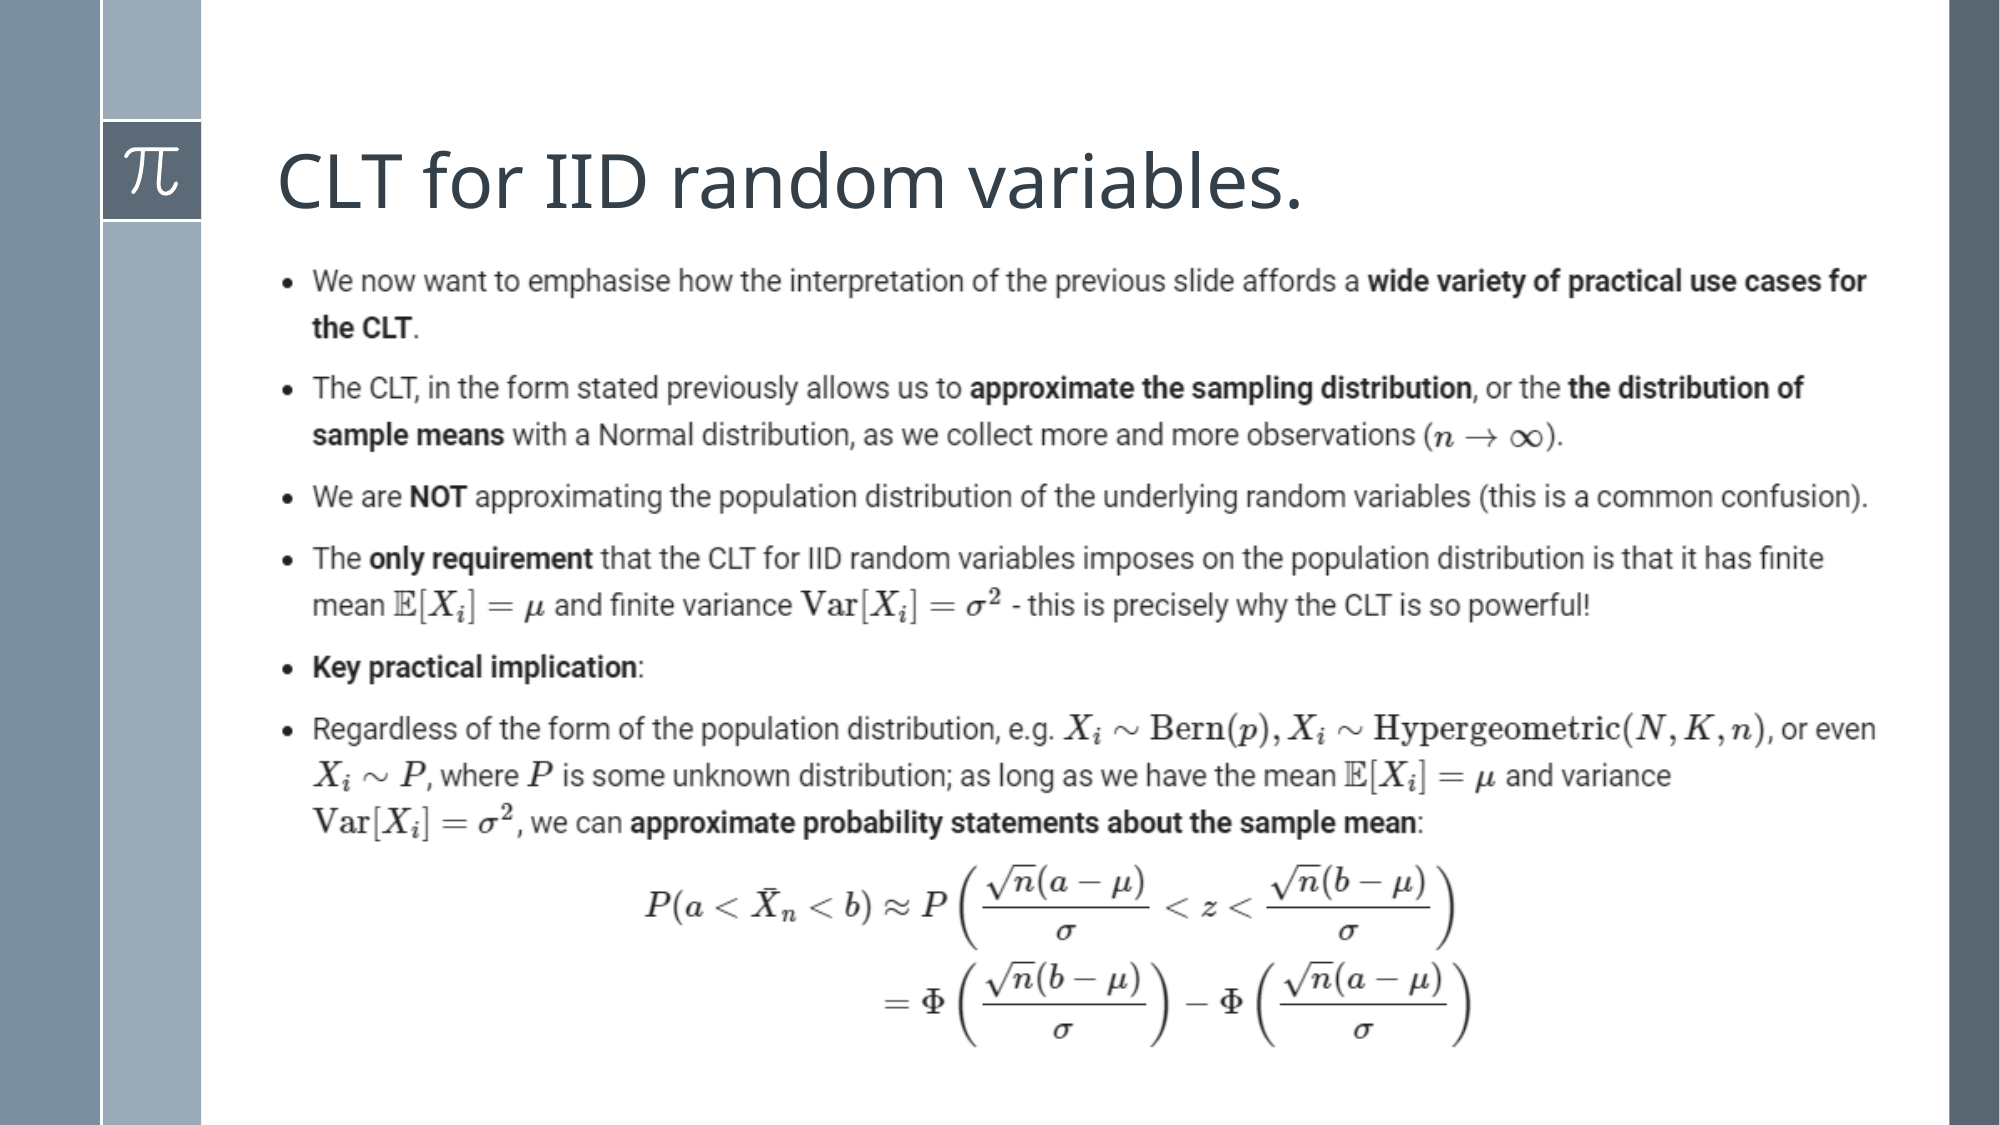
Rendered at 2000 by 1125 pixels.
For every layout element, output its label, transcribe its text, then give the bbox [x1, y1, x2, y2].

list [261, 255, 1885, 1059]
title CLT for IID random variables. [261, 29, 1867, 233]
